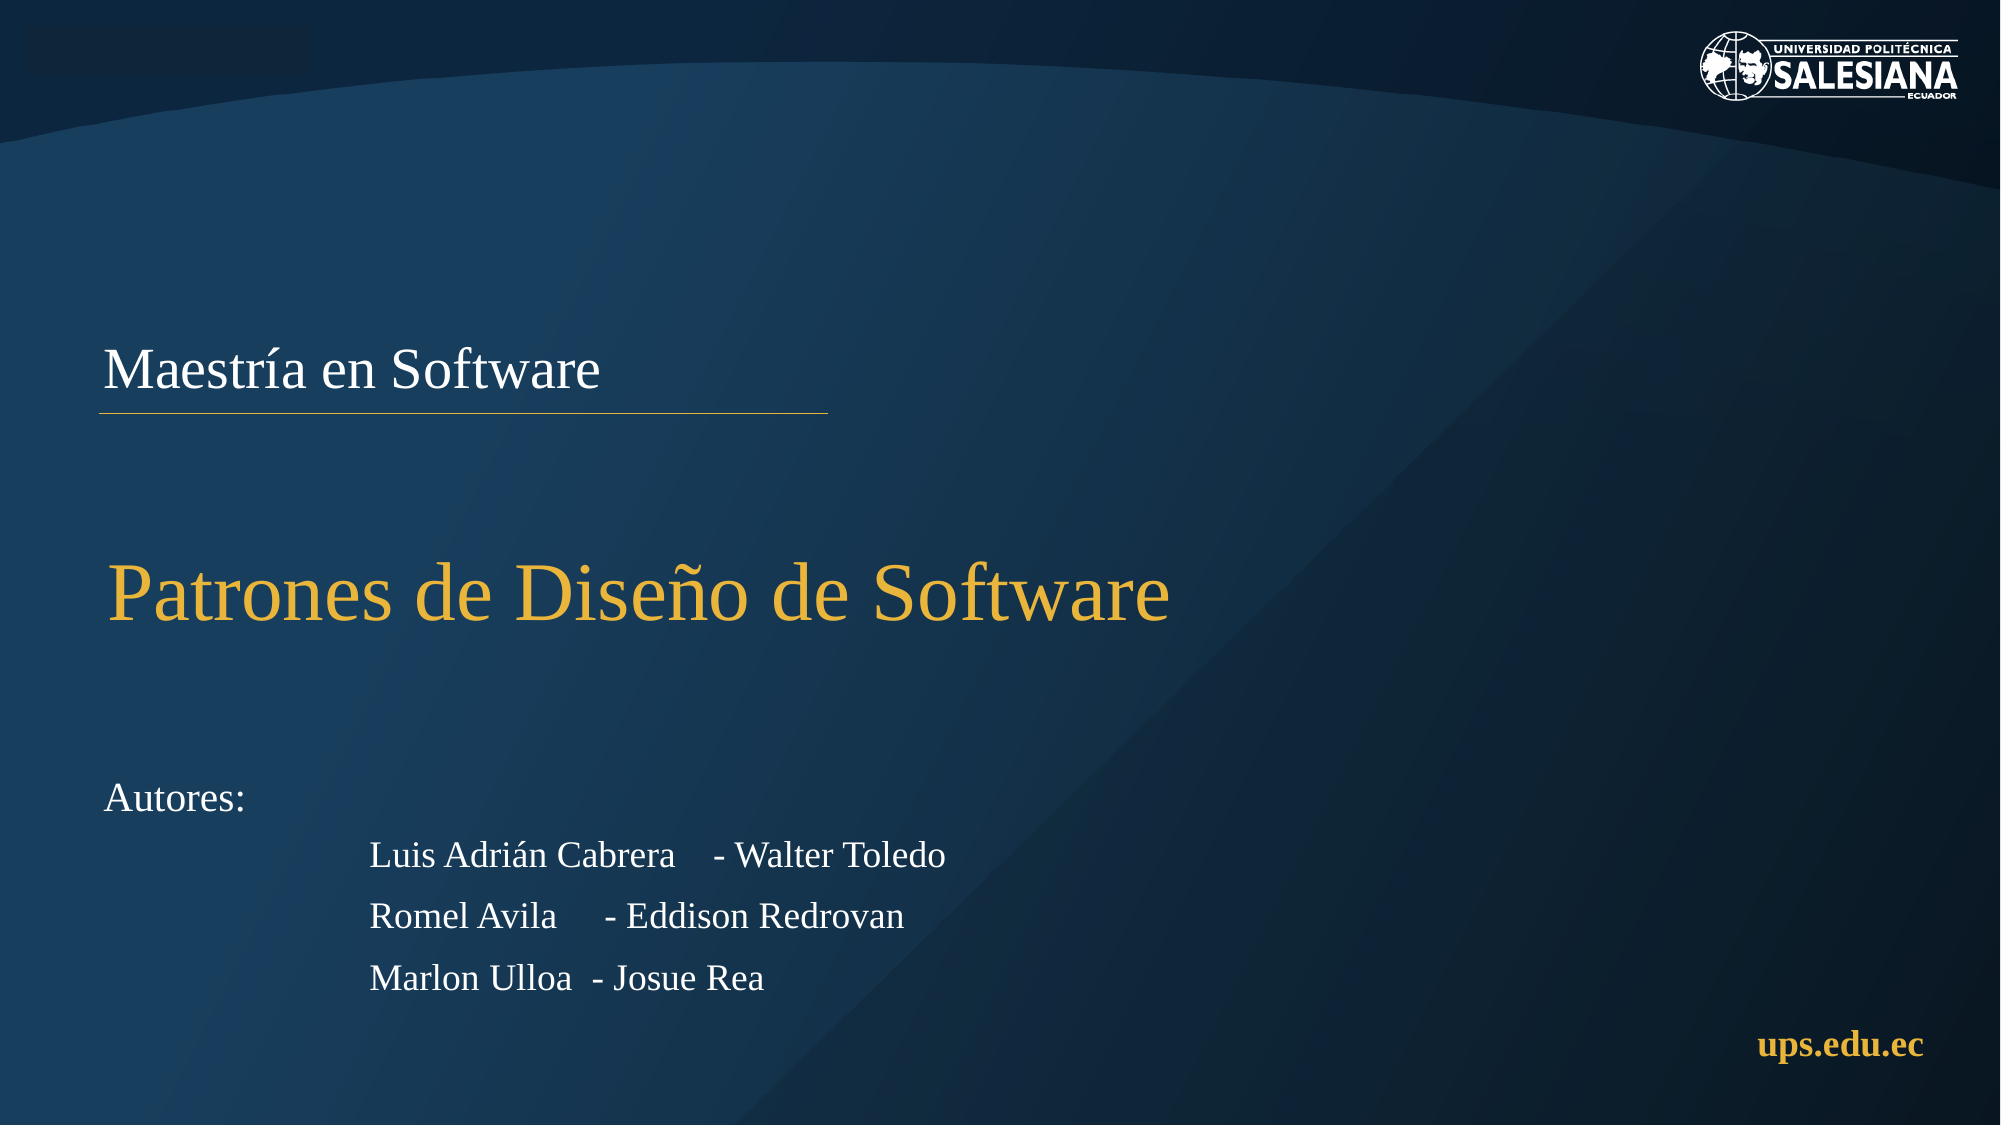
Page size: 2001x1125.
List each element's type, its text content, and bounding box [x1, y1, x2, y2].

text_box Maestría en Software [88, 324, 857, 414]
list Luis Adrián Cabrera - Walter Toledo Romel Avila - Eddison Redrovan Marlon Ulloa - Josue Rea [354, 827, 1645, 1035]
text_box Patrones de Diseño de Software [92, 449, 1973, 725]
text_box Autores: [88, 767, 355, 828]
picture [0, 0, 2001, 1125]
text_box ups.edu.ec [1742, 1011, 1939, 1072]
